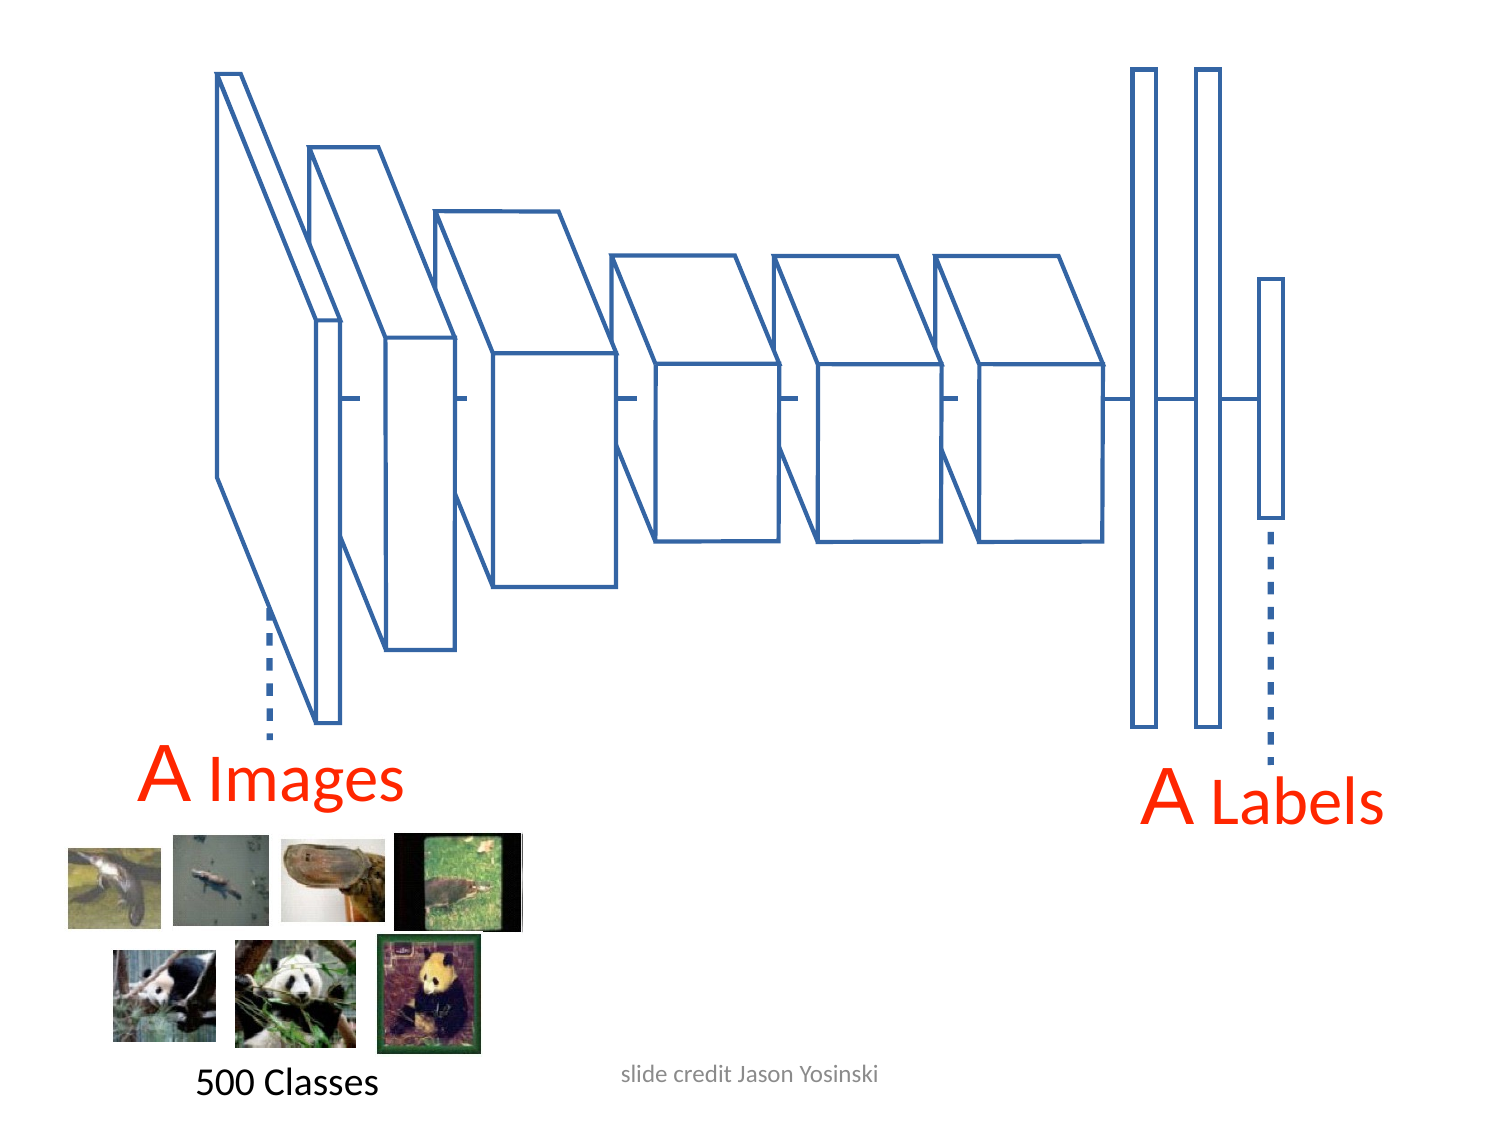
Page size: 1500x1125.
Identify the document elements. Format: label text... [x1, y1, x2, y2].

text_box [216, 73, 341, 716]
text_box [611, 255, 780, 542]
text_box [1195, 69, 1220, 728]
text_box [309, 147, 456, 651]
text_box [773, 255, 942, 542]
text_box A Labels [1137, 739, 1390, 845]
picture [375, 830, 523, 1057]
text_box [935, 255, 1104, 542]
picture [64, 846, 163, 934]
picture [235, 940, 356, 1048]
picture [278, 834, 387, 926]
footer slide credit Jason Yosinski [512, 1042, 988, 1103]
text_box 500 Classes [191, 1051, 384, 1107]
picture [172, 833, 273, 932]
text_box A Images [133, 716, 410, 822]
text_box [1258, 279, 1284, 518]
picture [110, 947, 216, 1042]
text_box [435, 211, 617, 587]
text_box [1132, 69, 1157, 728]
